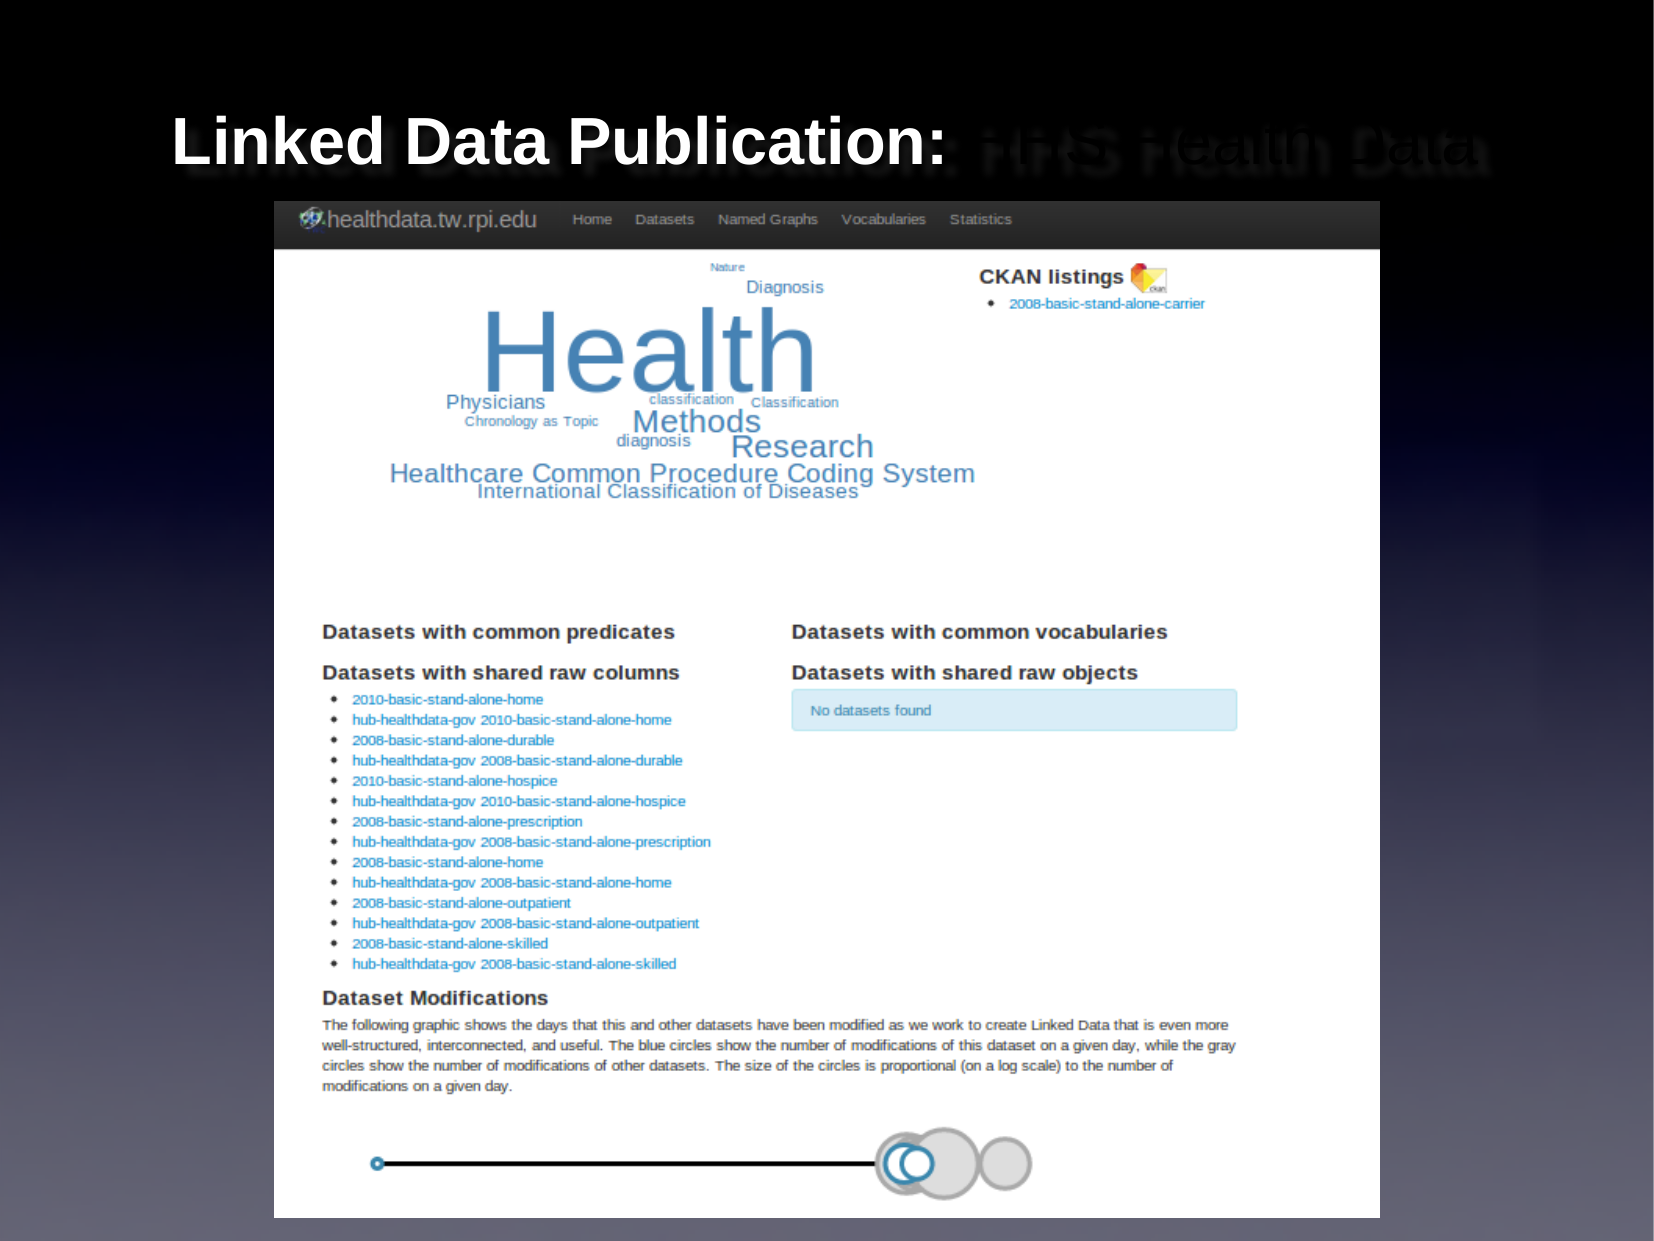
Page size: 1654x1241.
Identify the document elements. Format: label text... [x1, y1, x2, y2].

picture [0, 0, 1654, 1241]
text_box Linked Data Publication: HHS Health Data [156, 90, 1497, 185]
